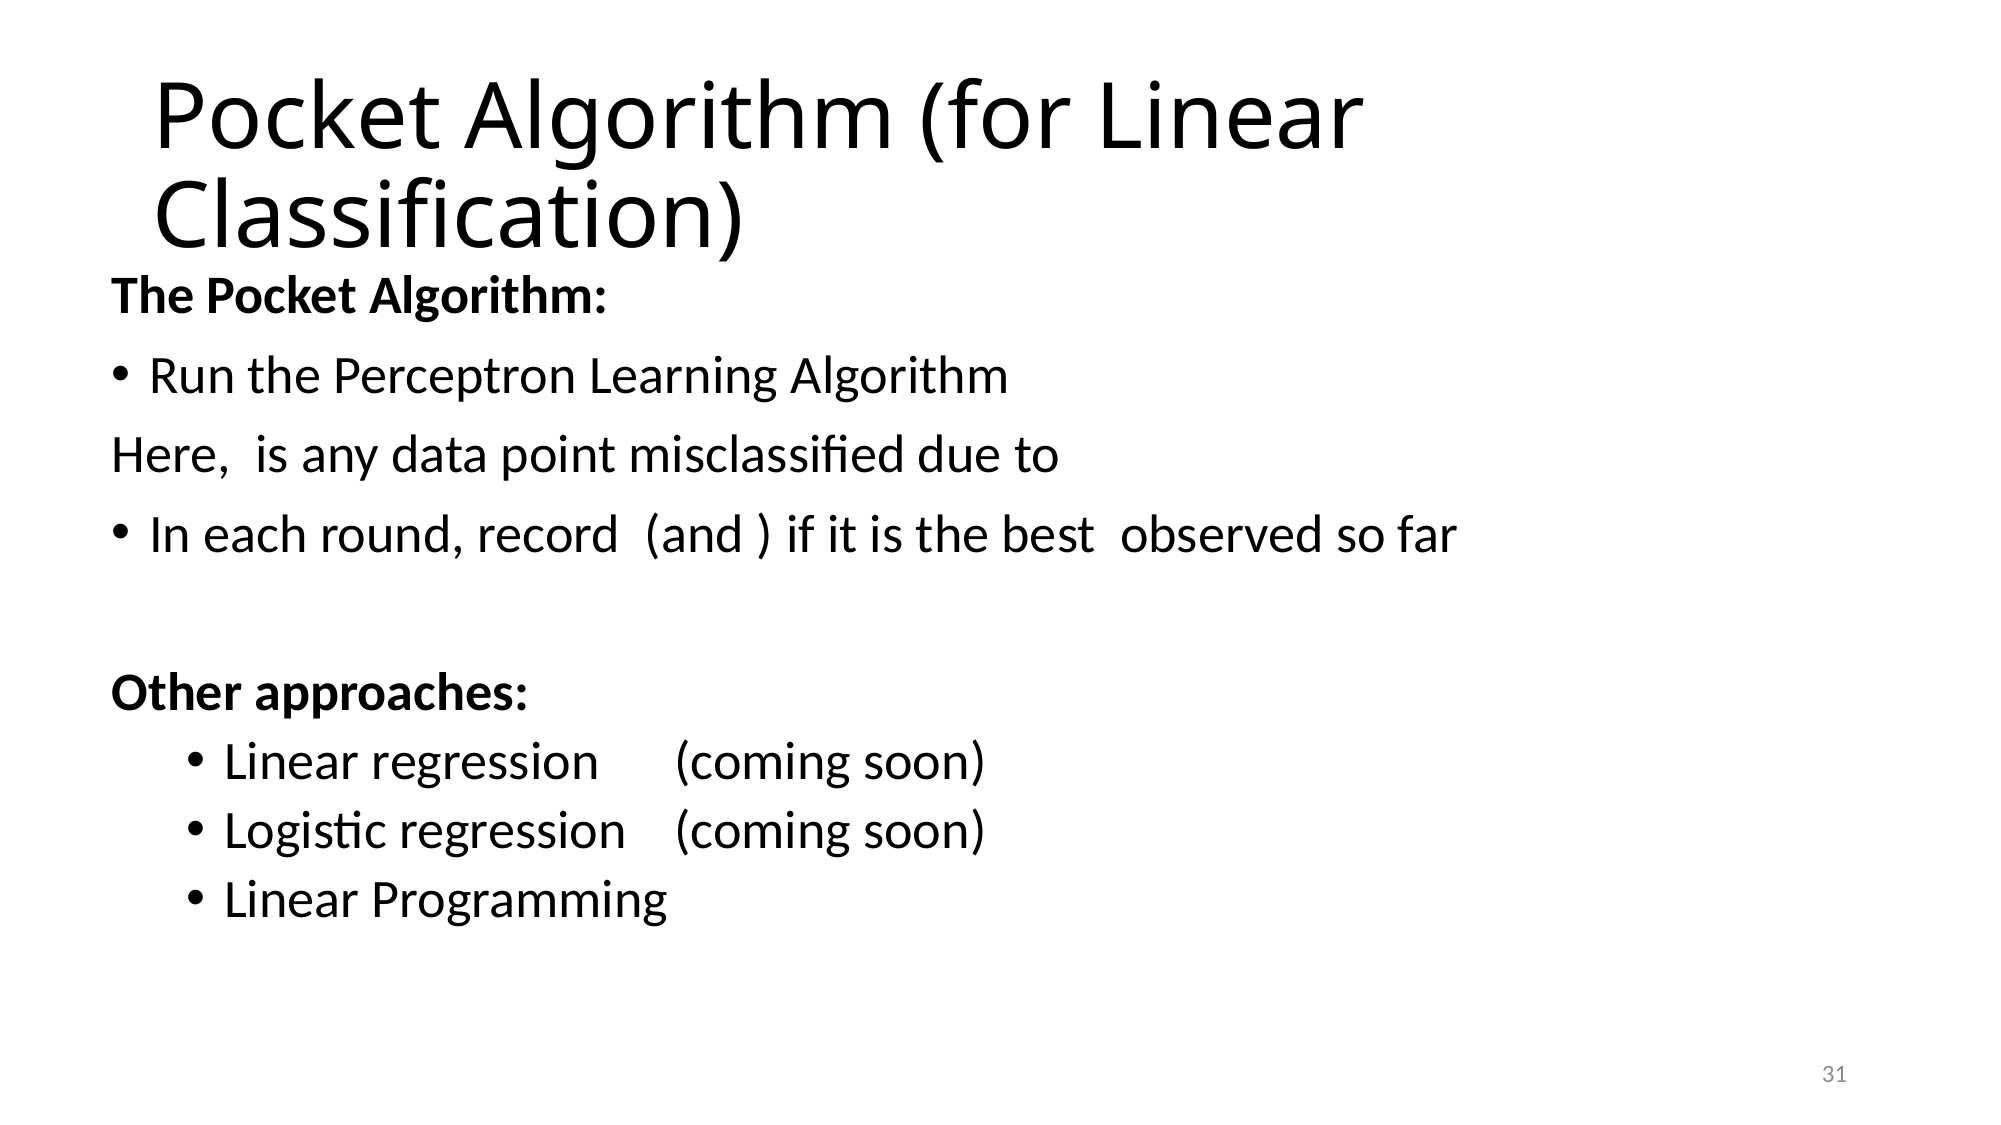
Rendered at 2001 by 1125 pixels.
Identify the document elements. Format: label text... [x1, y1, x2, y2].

slide_number 31 [1412, 1042, 1863, 1103]
title Pocket Algorithm (for Linear Classification) [137, 59, 1863, 278]
